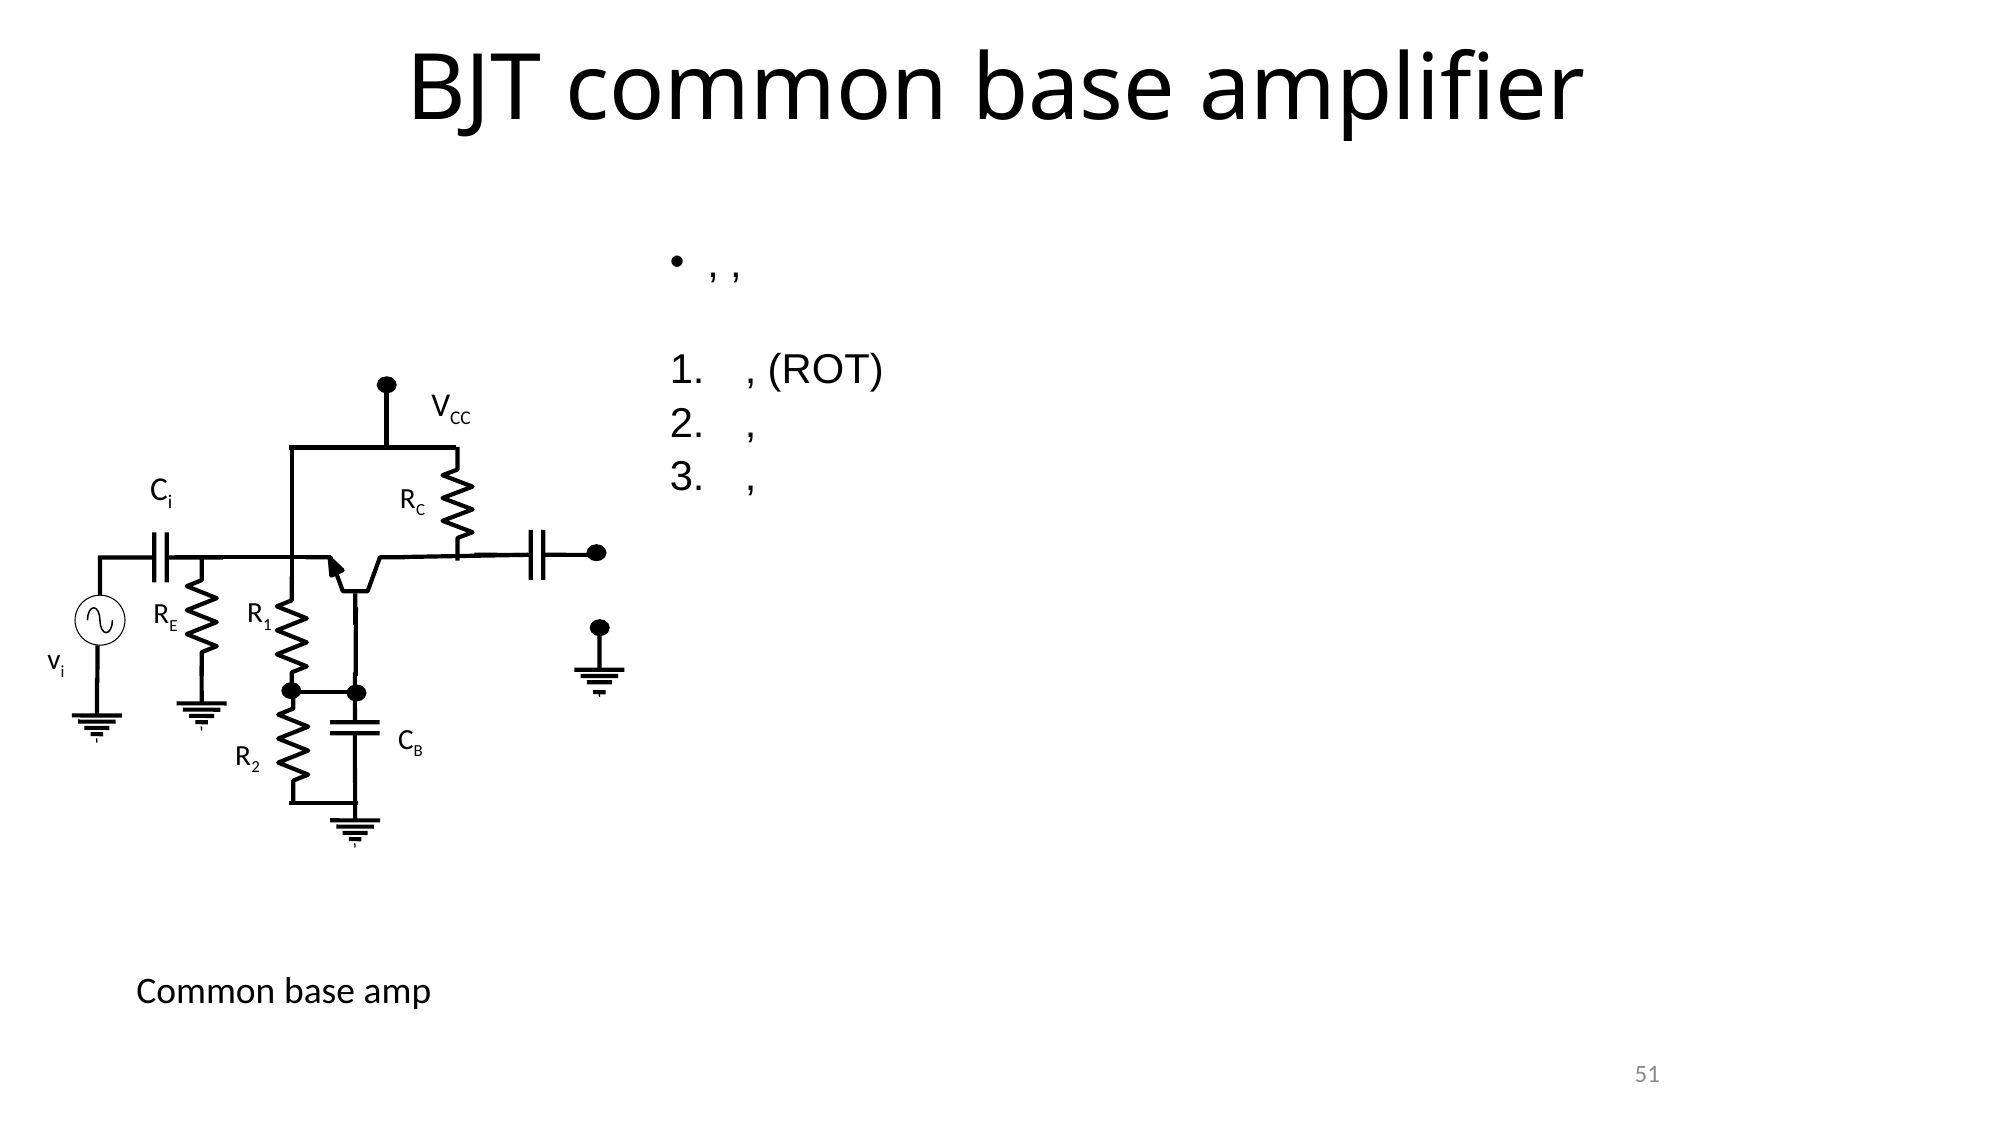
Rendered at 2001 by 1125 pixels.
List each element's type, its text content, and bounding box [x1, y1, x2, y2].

text_box Common base amp [121, 958, 447, 1019]
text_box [32, 375, 625, 846]
title BJT common base amplifier [54, 18, 1938, 162]
slide_number 51 [1325, 1042, 1675, 1103]
